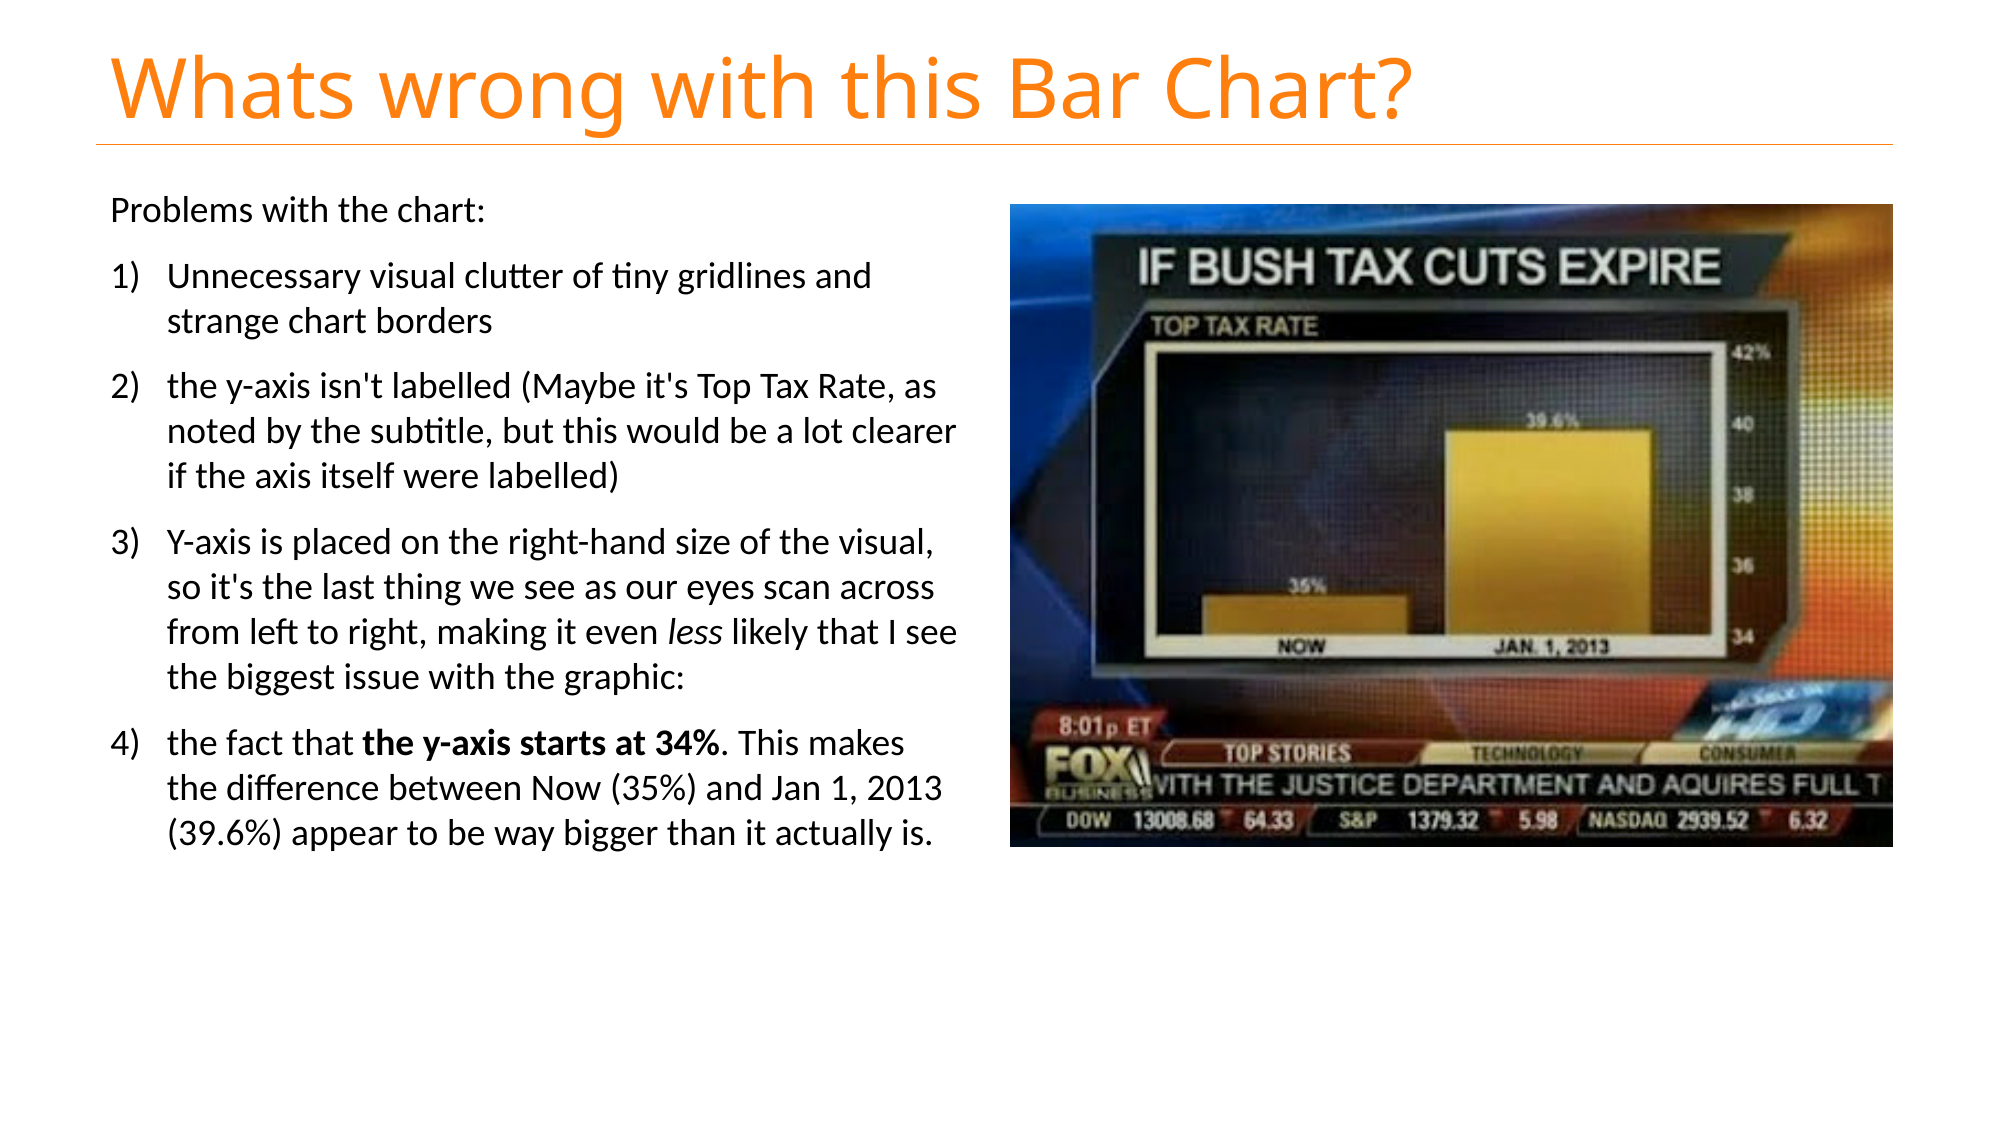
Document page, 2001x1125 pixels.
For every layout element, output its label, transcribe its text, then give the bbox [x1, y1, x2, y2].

title Whats wrong with this Bar Chart? [95, 27, 1596, 144]
picture [1010, 204, 1893, 847]
text_box Problems with the chart: Unnecessary visual clutter of tiny gridlines and strange chart borders the y-axis isn't labelled (Maybe it's Top Tax Rate, as noted by the subtitle, but this would be a lot clearer if the axis itself were labelled) Y-axis is placed on the right-hand size of the visual, so it's the last thing we see as our eyes scan across from left to right, making it even less likely that I see the biggest issue with the graphic: the fact that the y-axis starts at 34%. This makes the difference between Now (35%) and Jan 1, 2013 (39.6%) appear to be way bigger than it actually is. [95, 177, 979, 993]
